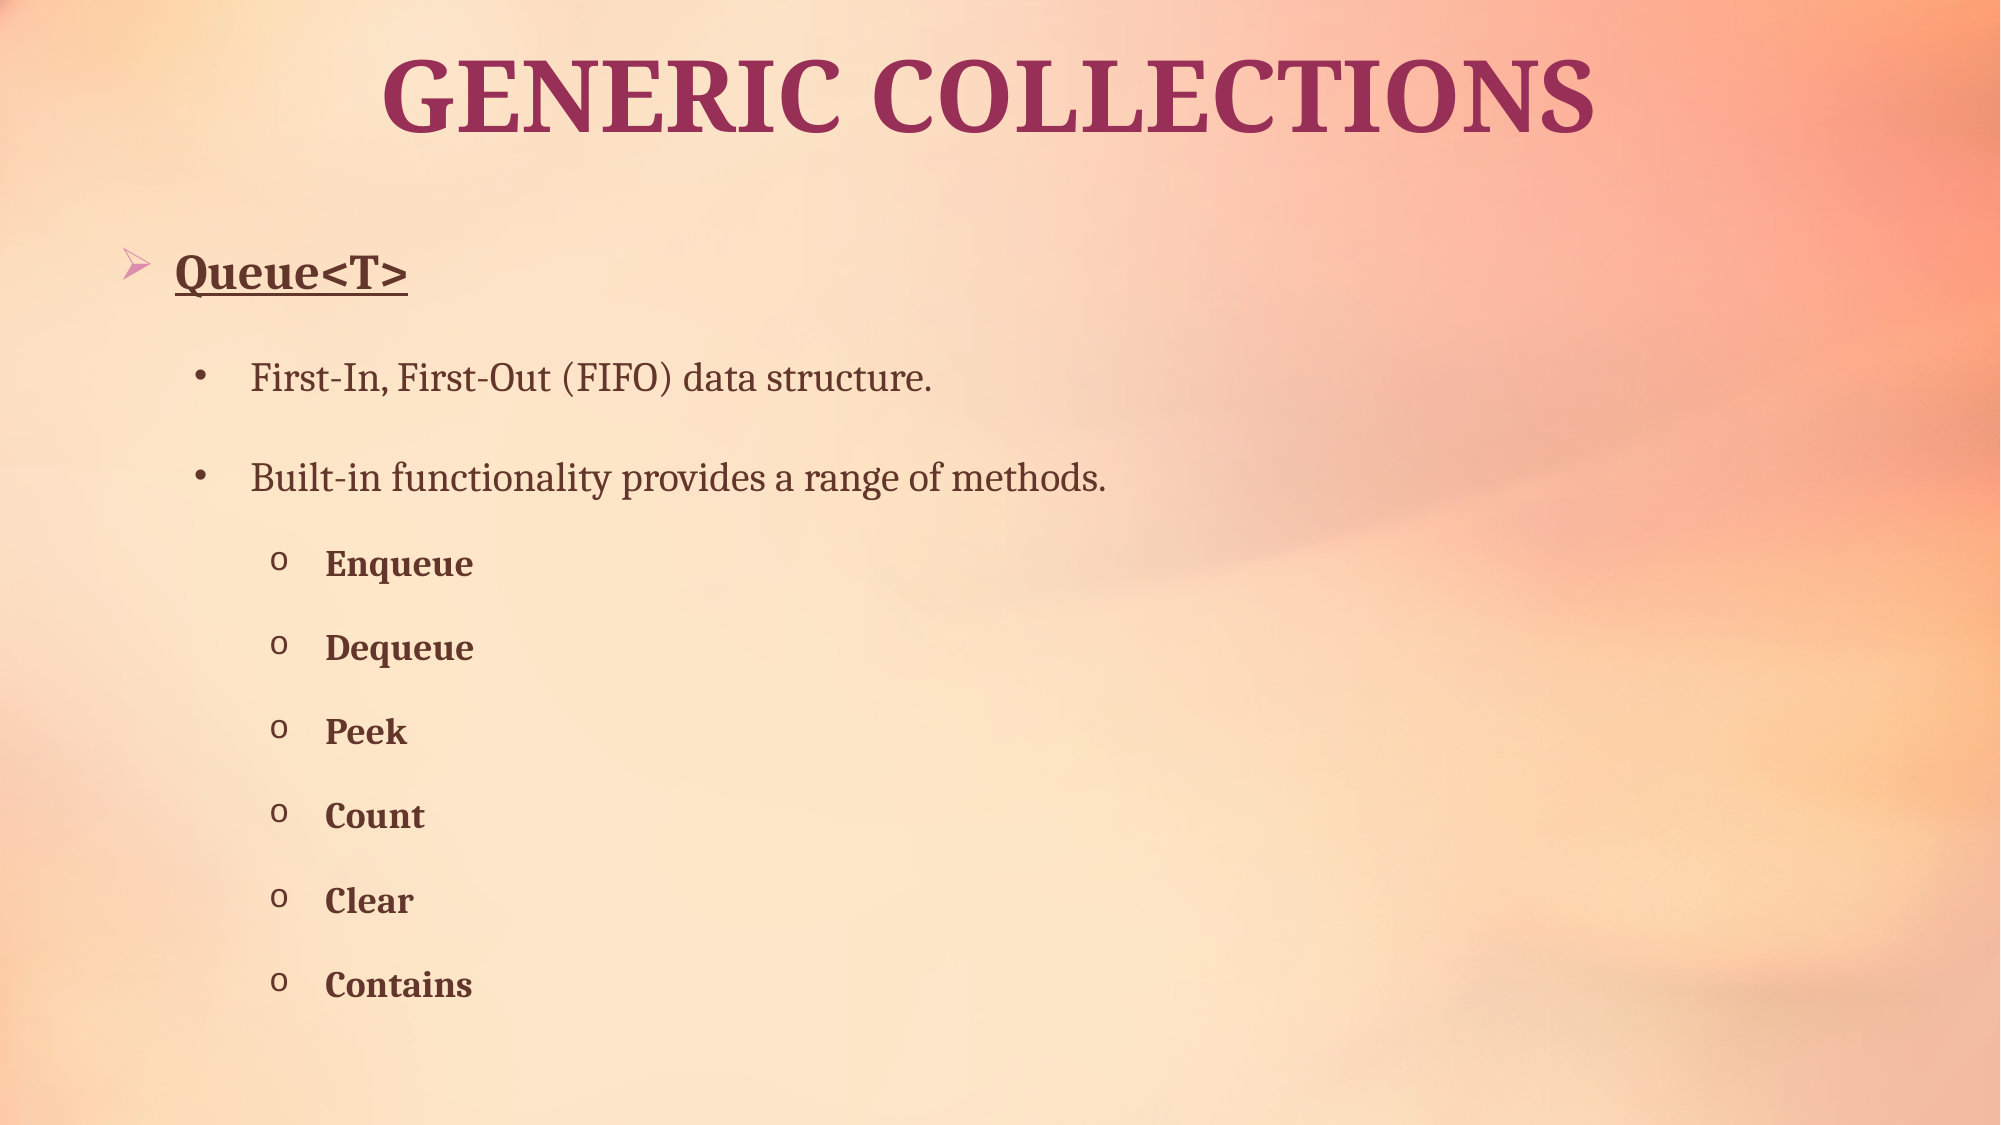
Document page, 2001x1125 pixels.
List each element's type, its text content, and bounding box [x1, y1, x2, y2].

title GENERIC COLLECTIONS [104, 0, 1875, 162]
list Queue<T> First-In, First-Out (FIFO) data structure. Built-in functionality provides a range of methods. Enqueue Dequeue Peek Count Clear Contains [104, 202, 1890, 1084]
picture [0, 0, 2001, 1125]
